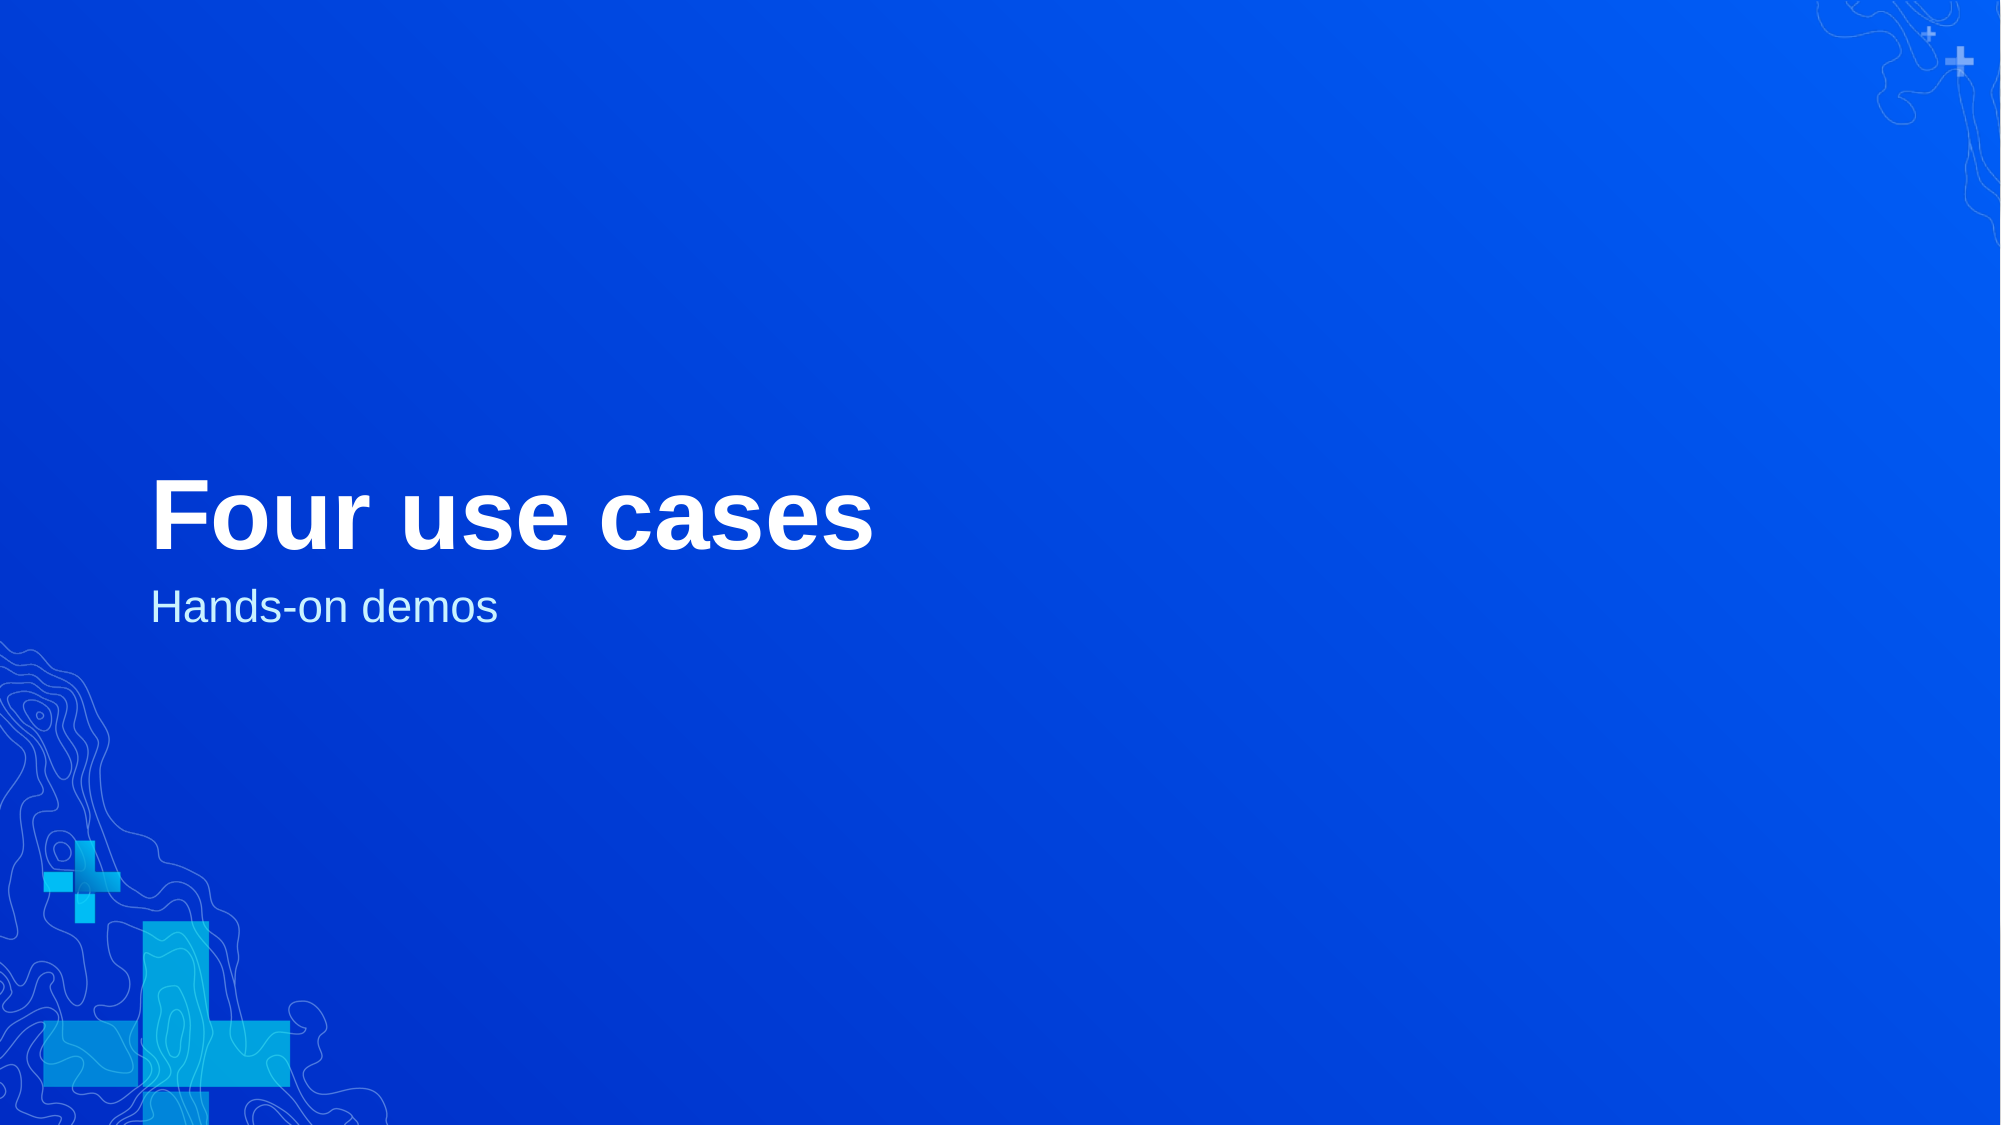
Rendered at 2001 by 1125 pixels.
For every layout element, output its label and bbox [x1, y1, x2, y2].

text_box [0, 0, 2000, 1125]
